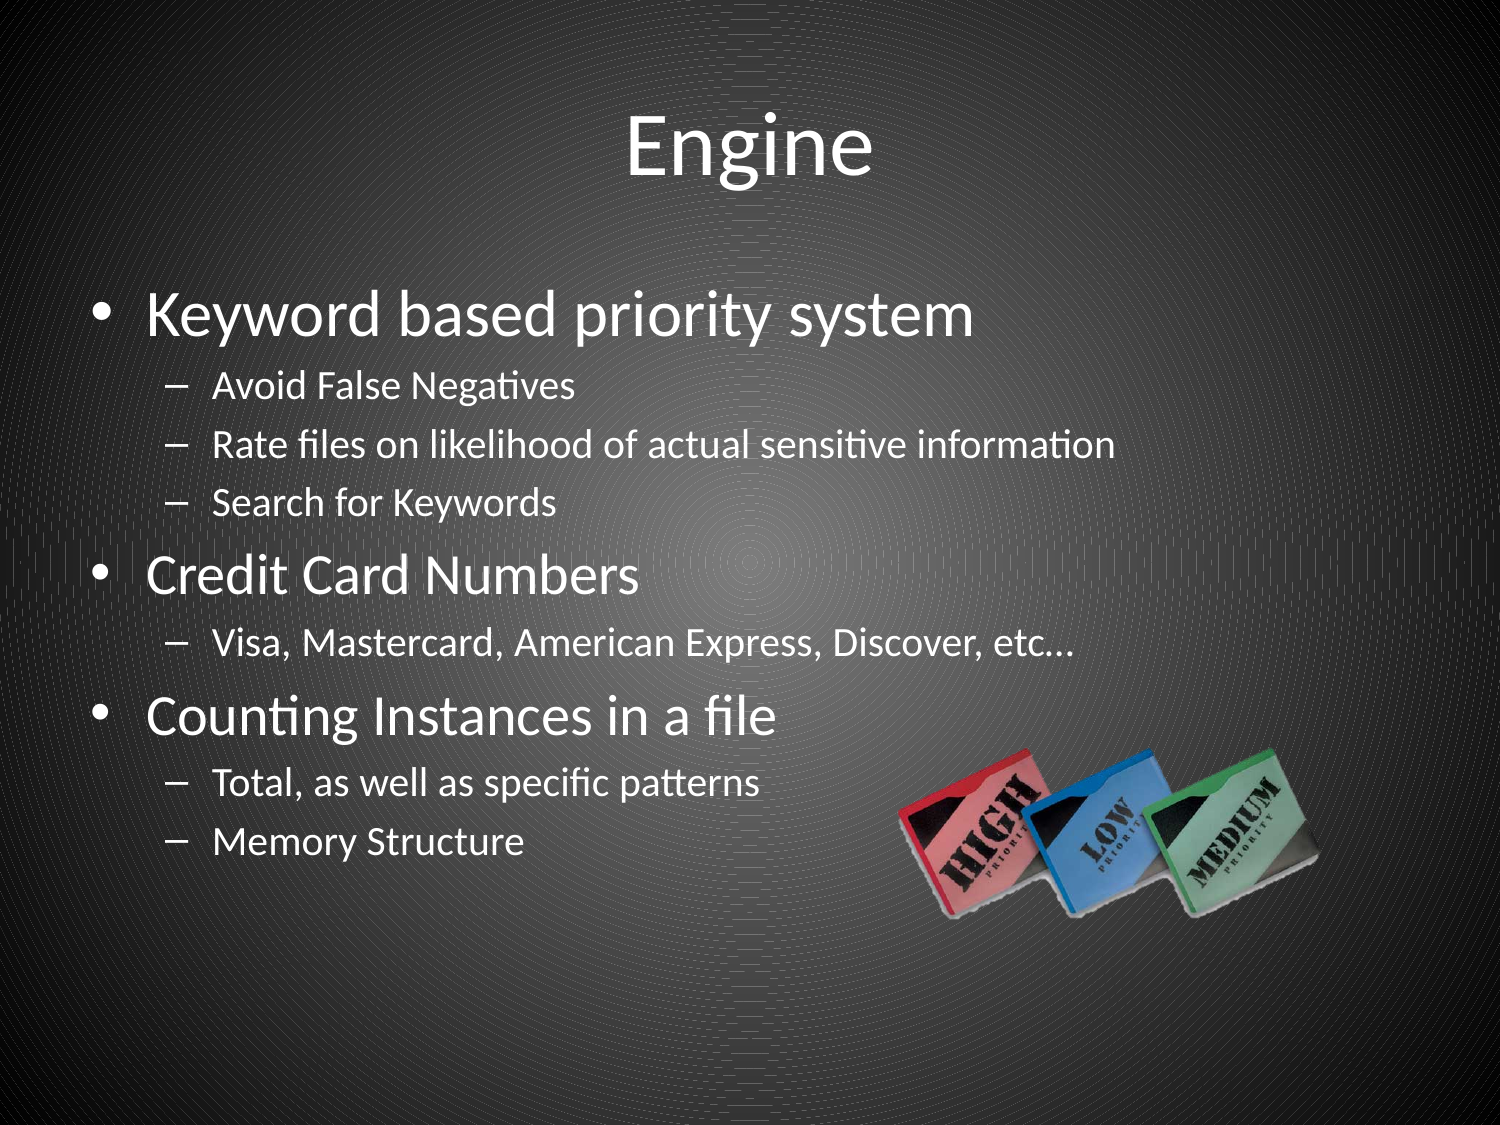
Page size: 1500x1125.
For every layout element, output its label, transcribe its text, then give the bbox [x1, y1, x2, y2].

title Engine [75, 45, 1425, 233]
list Keyword based priority system Avoid False Negatives Rate files on likelihood of actual sensitive information Search for Keywords Credit Card Numbers Visa, Mastercard, American Express, Discover, etc… Counting Instances in a file Total, as well as specific patterns Memory Structure [75, 262, 1425, 1005]
picture [887, 637, 1326, 1076]
